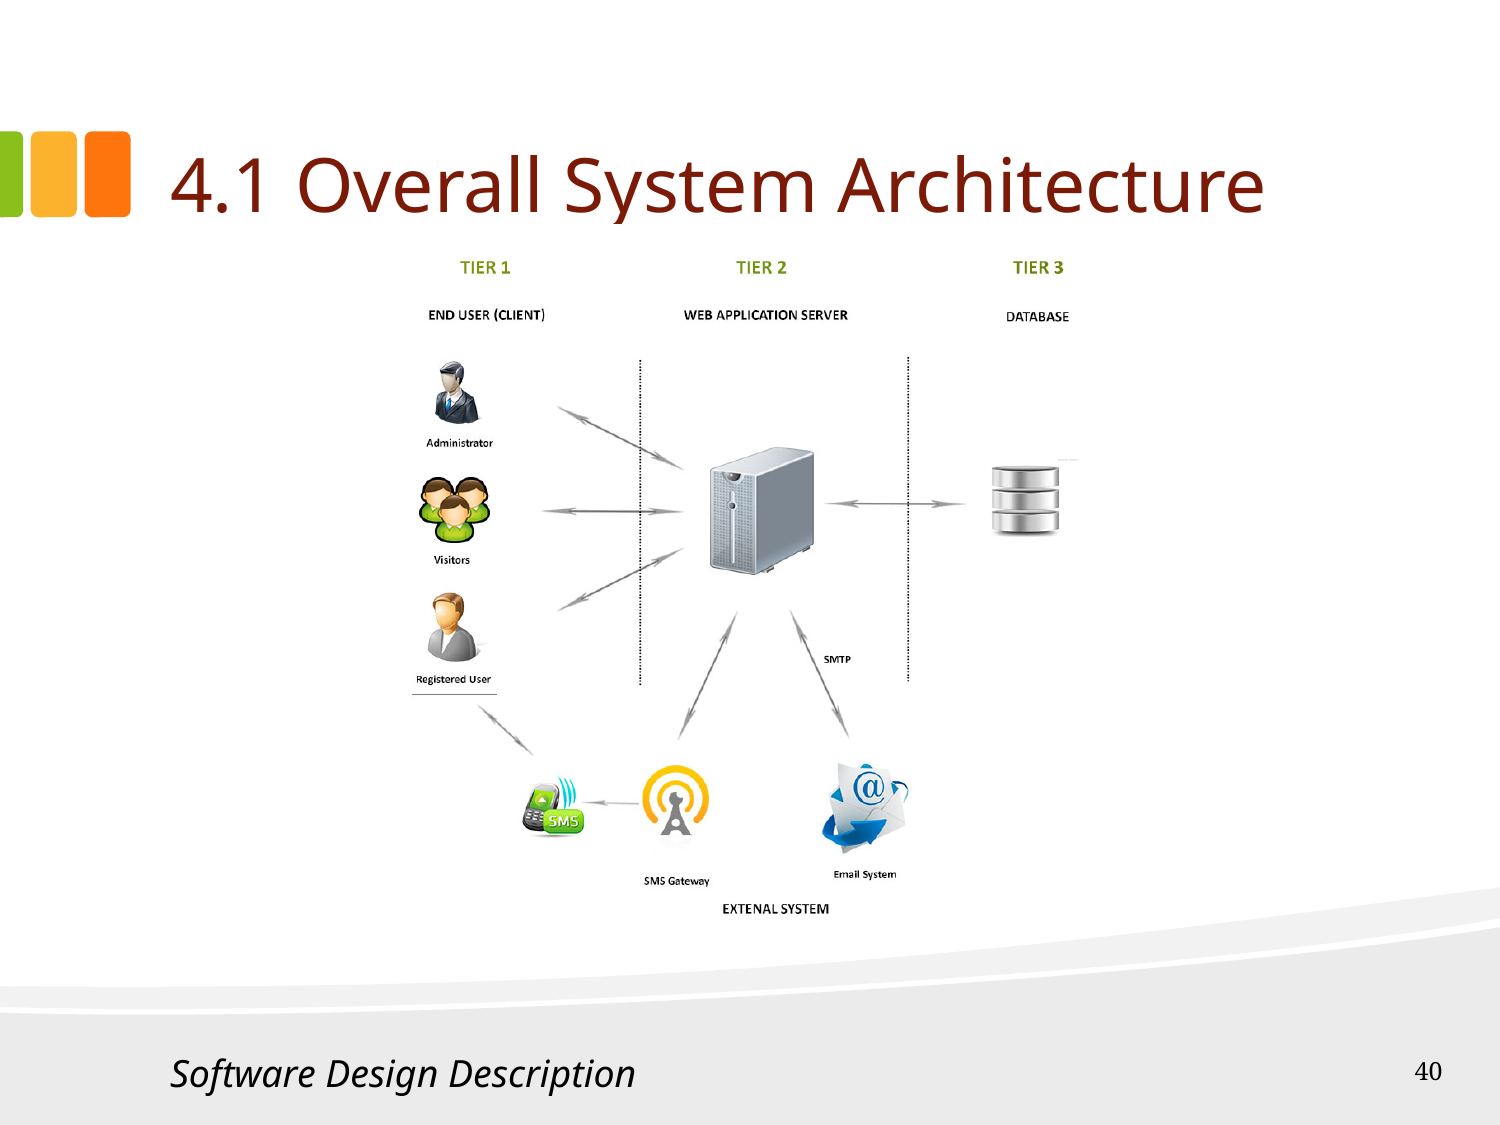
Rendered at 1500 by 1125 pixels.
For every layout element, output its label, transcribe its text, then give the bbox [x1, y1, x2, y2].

footer Software Design Description [150, 1057, 1313, 1088]
slide_number 40 [1362, 1057, 1463, 1088]
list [187, 224, 1313, 929]
title 4.1 Overall System Architecture [150, 24, 1350, 238]
